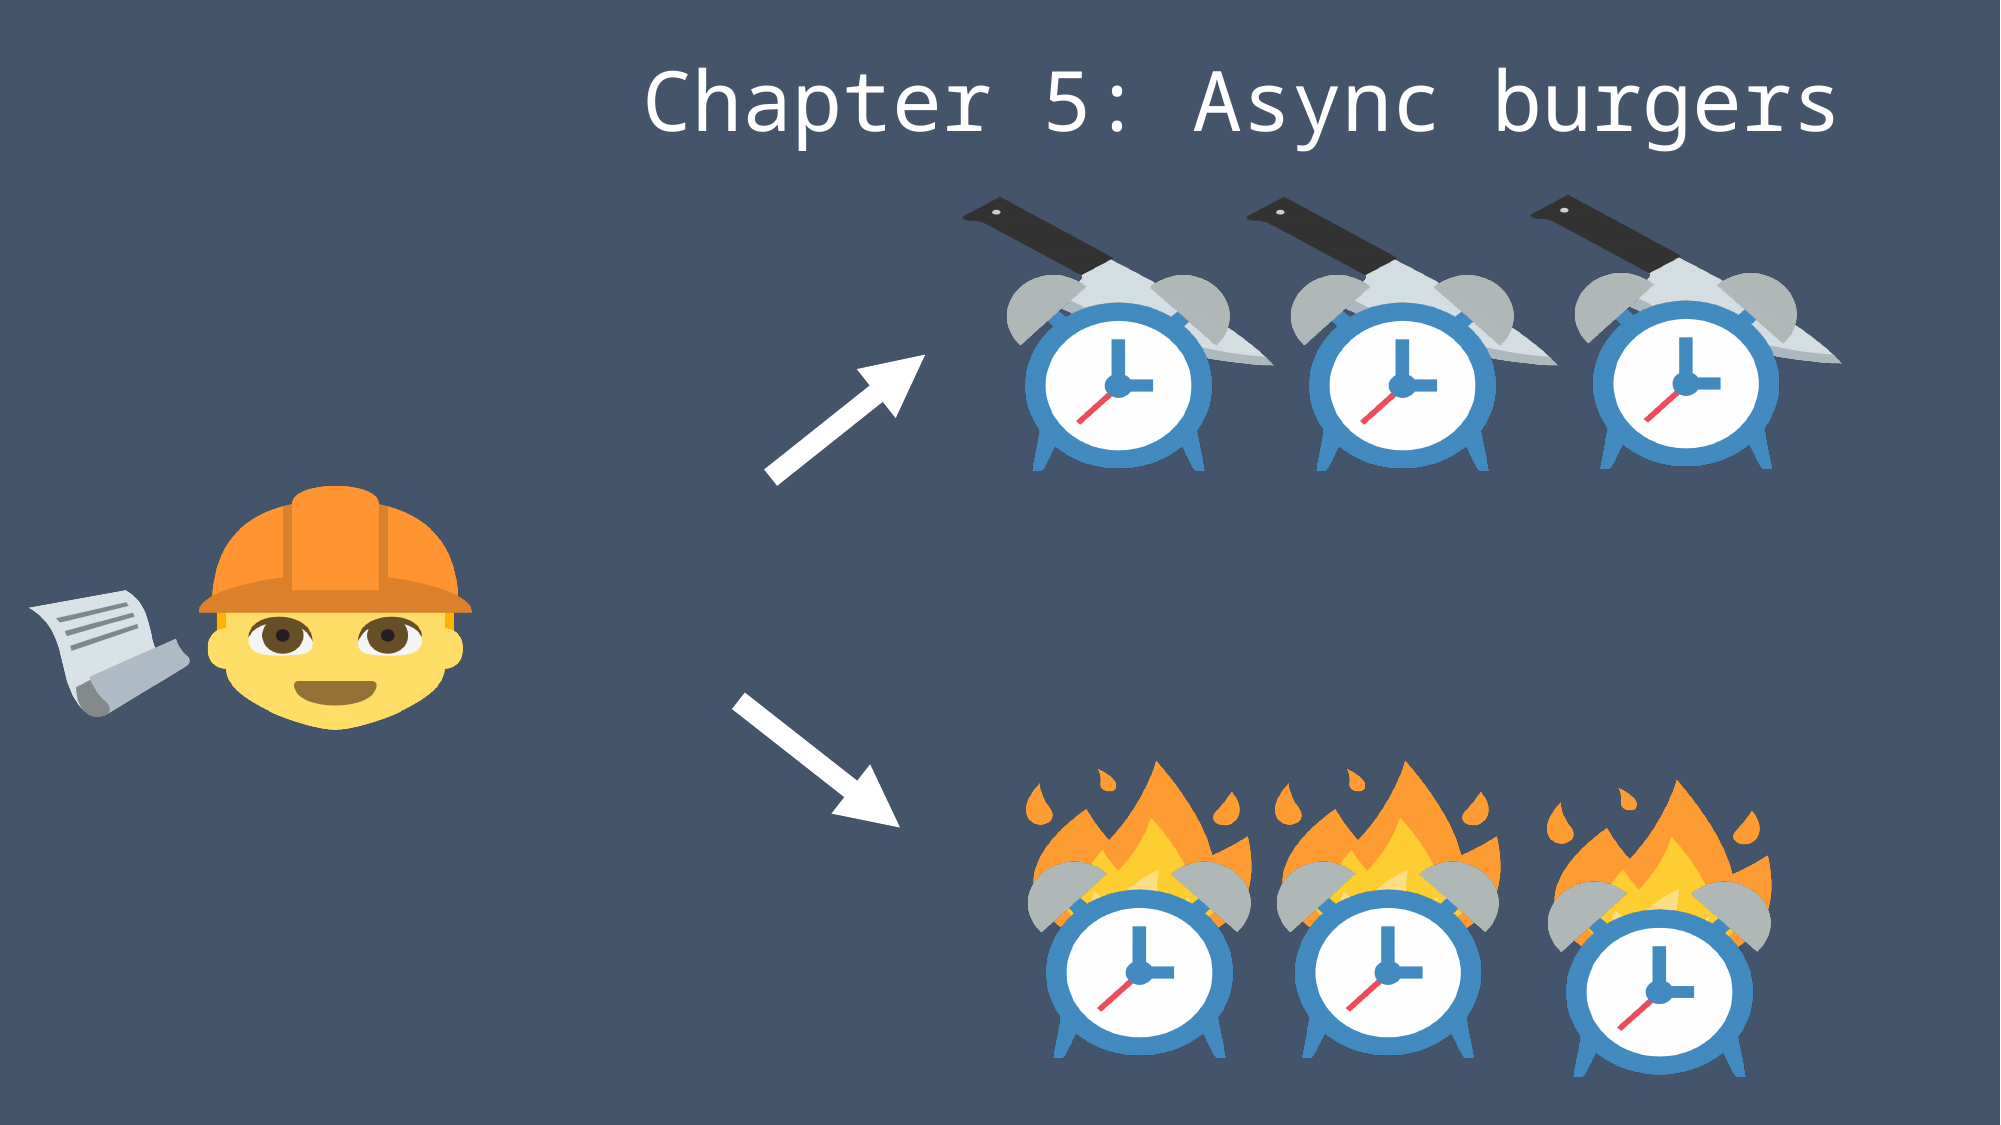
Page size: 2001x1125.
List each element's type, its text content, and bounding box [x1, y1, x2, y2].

picture [28, 477, 481, 738]
picture [999, 754, 1799, 1084]
picture [952, 189, 1852, 478]
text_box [770, 354, 926, 478]
text_box Chapter 5: Async burgers [627, 41, 1858, 156]
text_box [738, 700, 900, 828]
